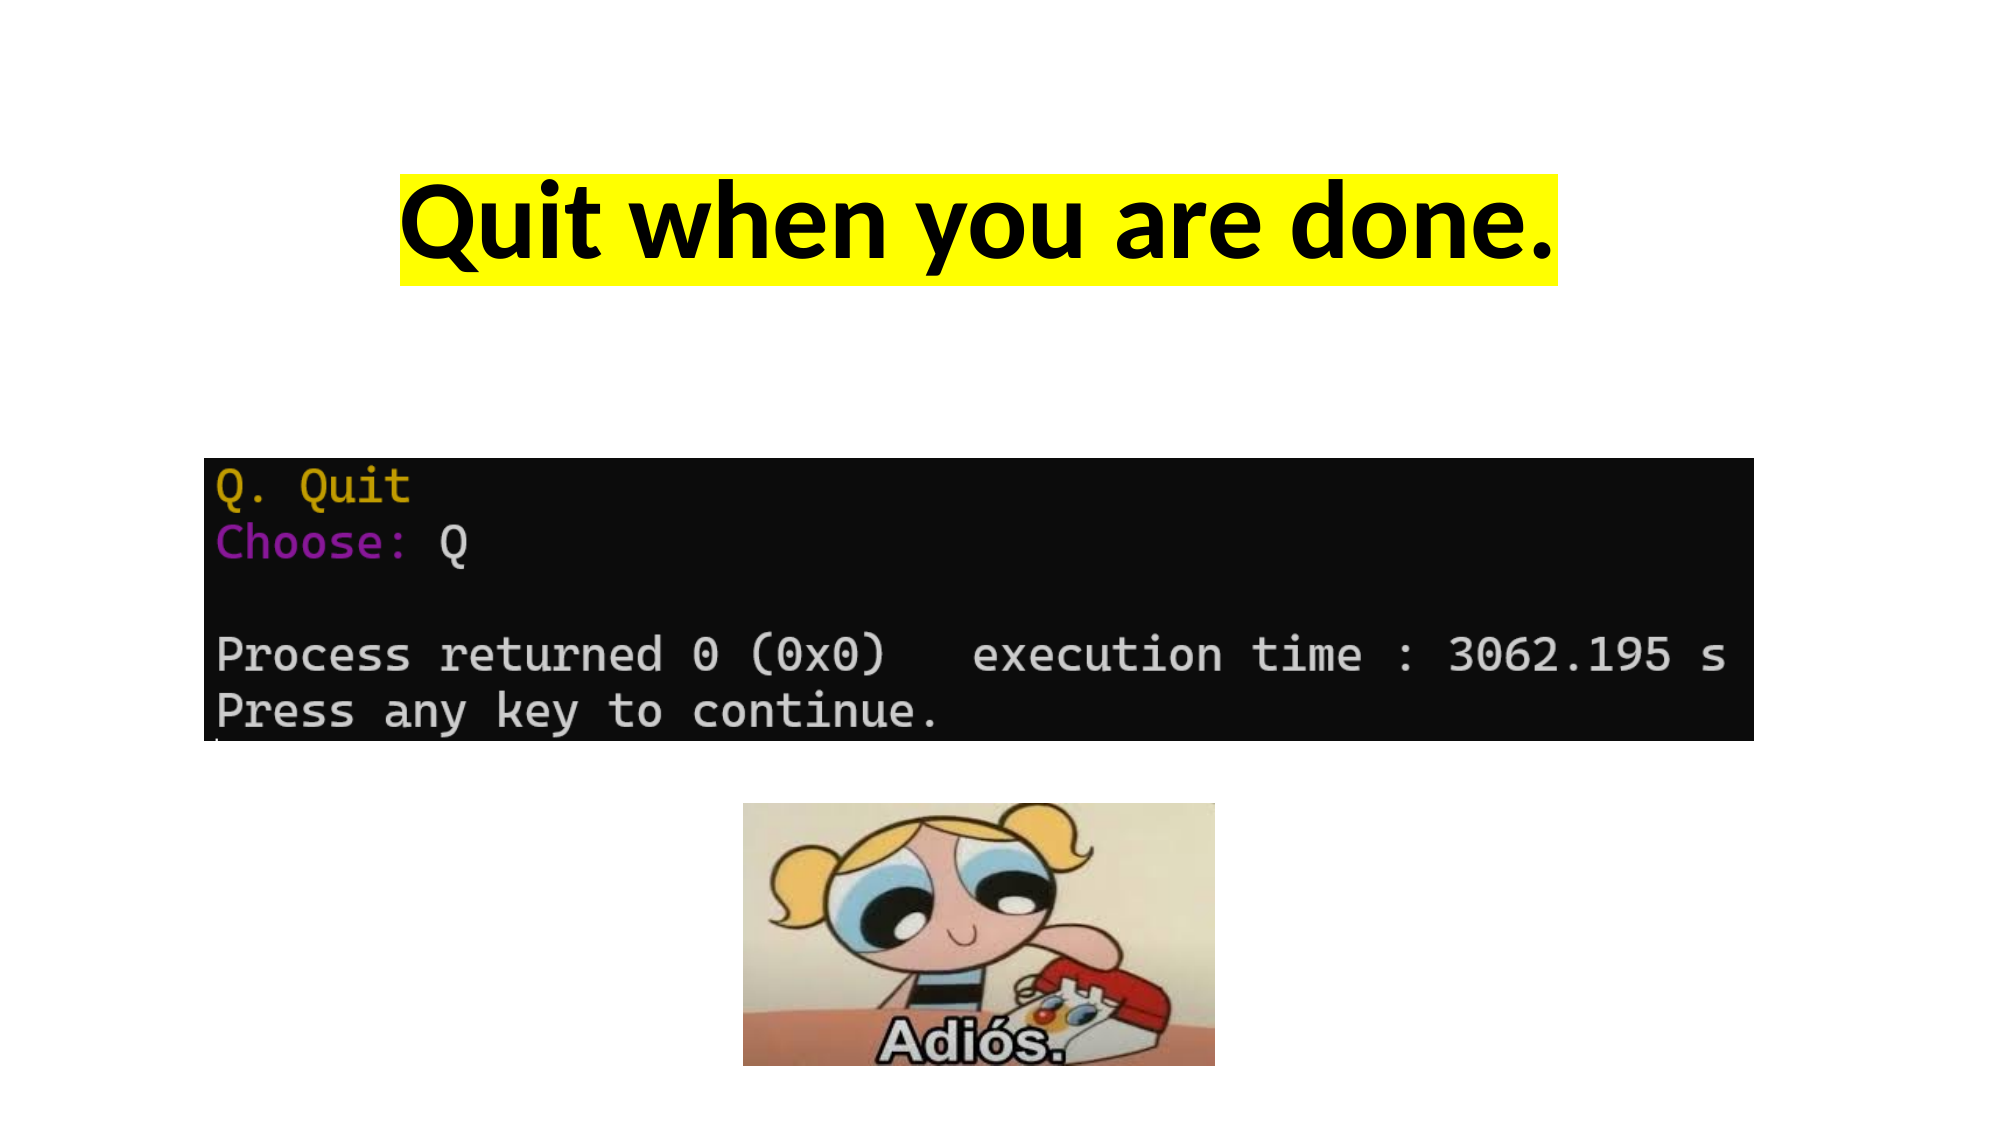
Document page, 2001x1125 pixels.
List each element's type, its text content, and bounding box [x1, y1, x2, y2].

text_box Quit when you are done. [384, 138, 1574, 289]
picture [204, 458, 1754, 741]
picture [743, 803, 1215, 1066]
